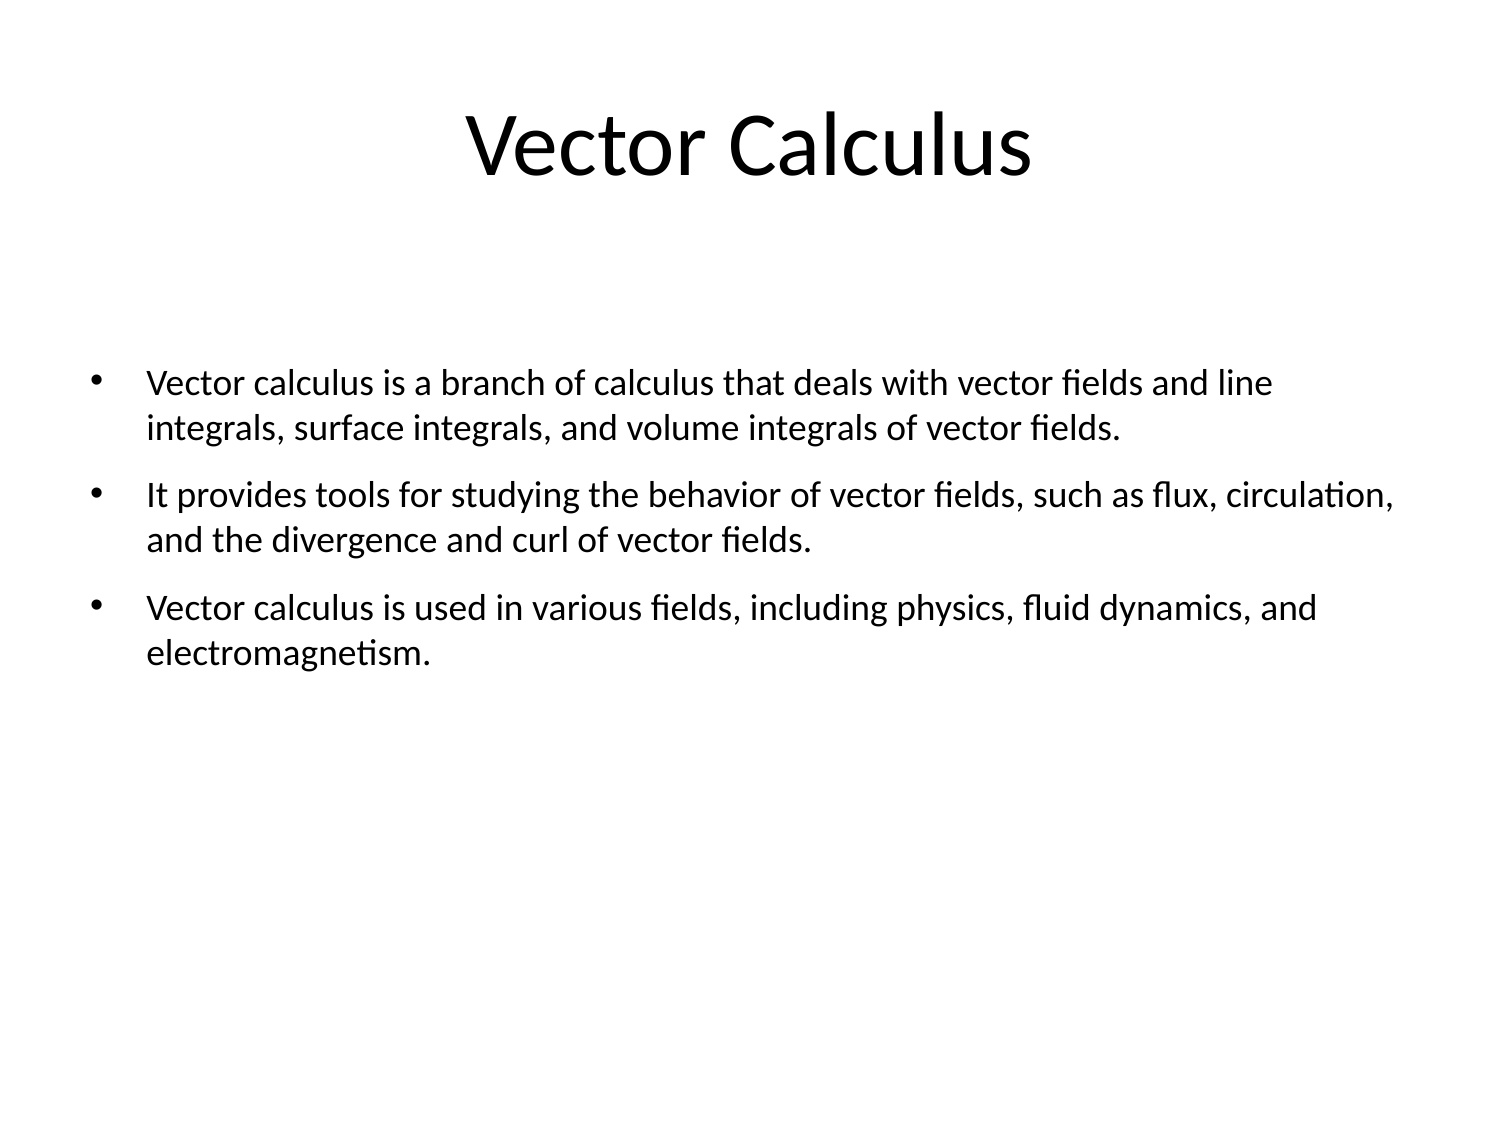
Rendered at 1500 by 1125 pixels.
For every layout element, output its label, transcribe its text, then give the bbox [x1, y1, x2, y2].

title Vector Calculus [75, 45, 1425, 233]
list Vector calculus is a branch of calculus that deals with vector fields and line integrals, surface integrals, and volume integrals of vector fields. It provides tools for studying the behavior of vector fields, such as flux, circulation, and the divergence and curl of vector fields. Vector calculus is used in various fields, including physics, fluid dynamics, and electromagnetism. [75, 262, 1425, 1005]
